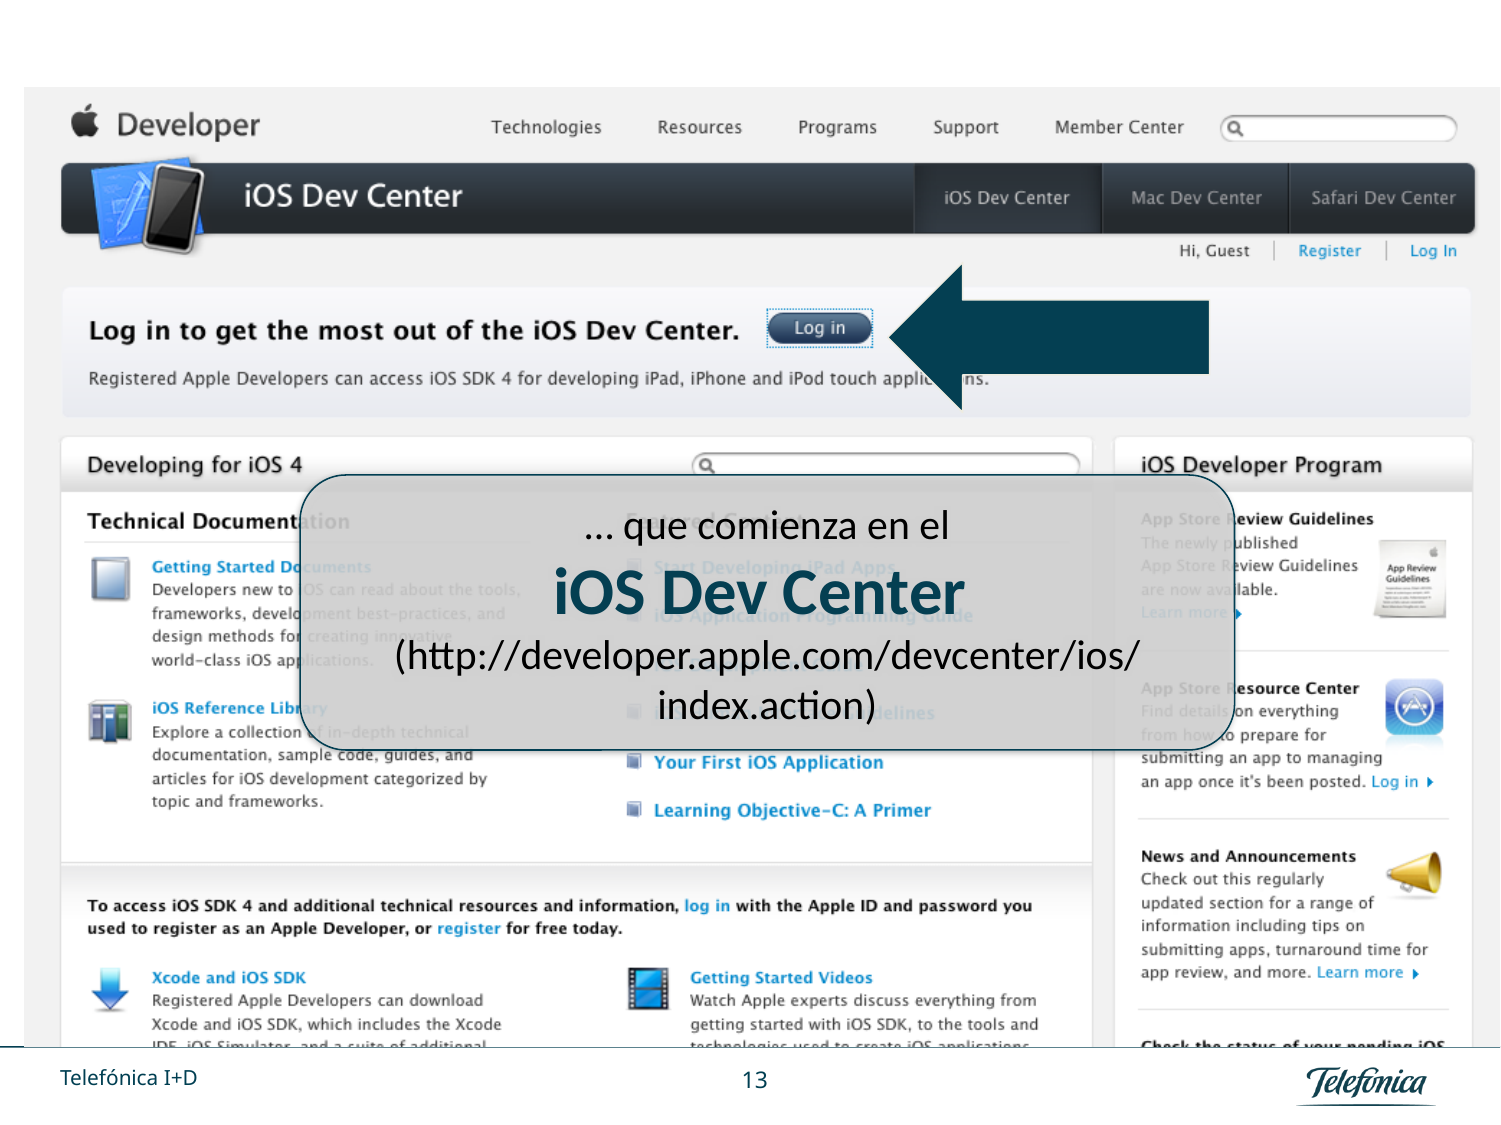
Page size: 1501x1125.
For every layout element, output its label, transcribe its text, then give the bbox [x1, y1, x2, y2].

picture [24, 87, 1501, 1048]
picture [1296, 1067, 1436, 1106]
slide_number 12 [719, 1065, 791, 1095]
